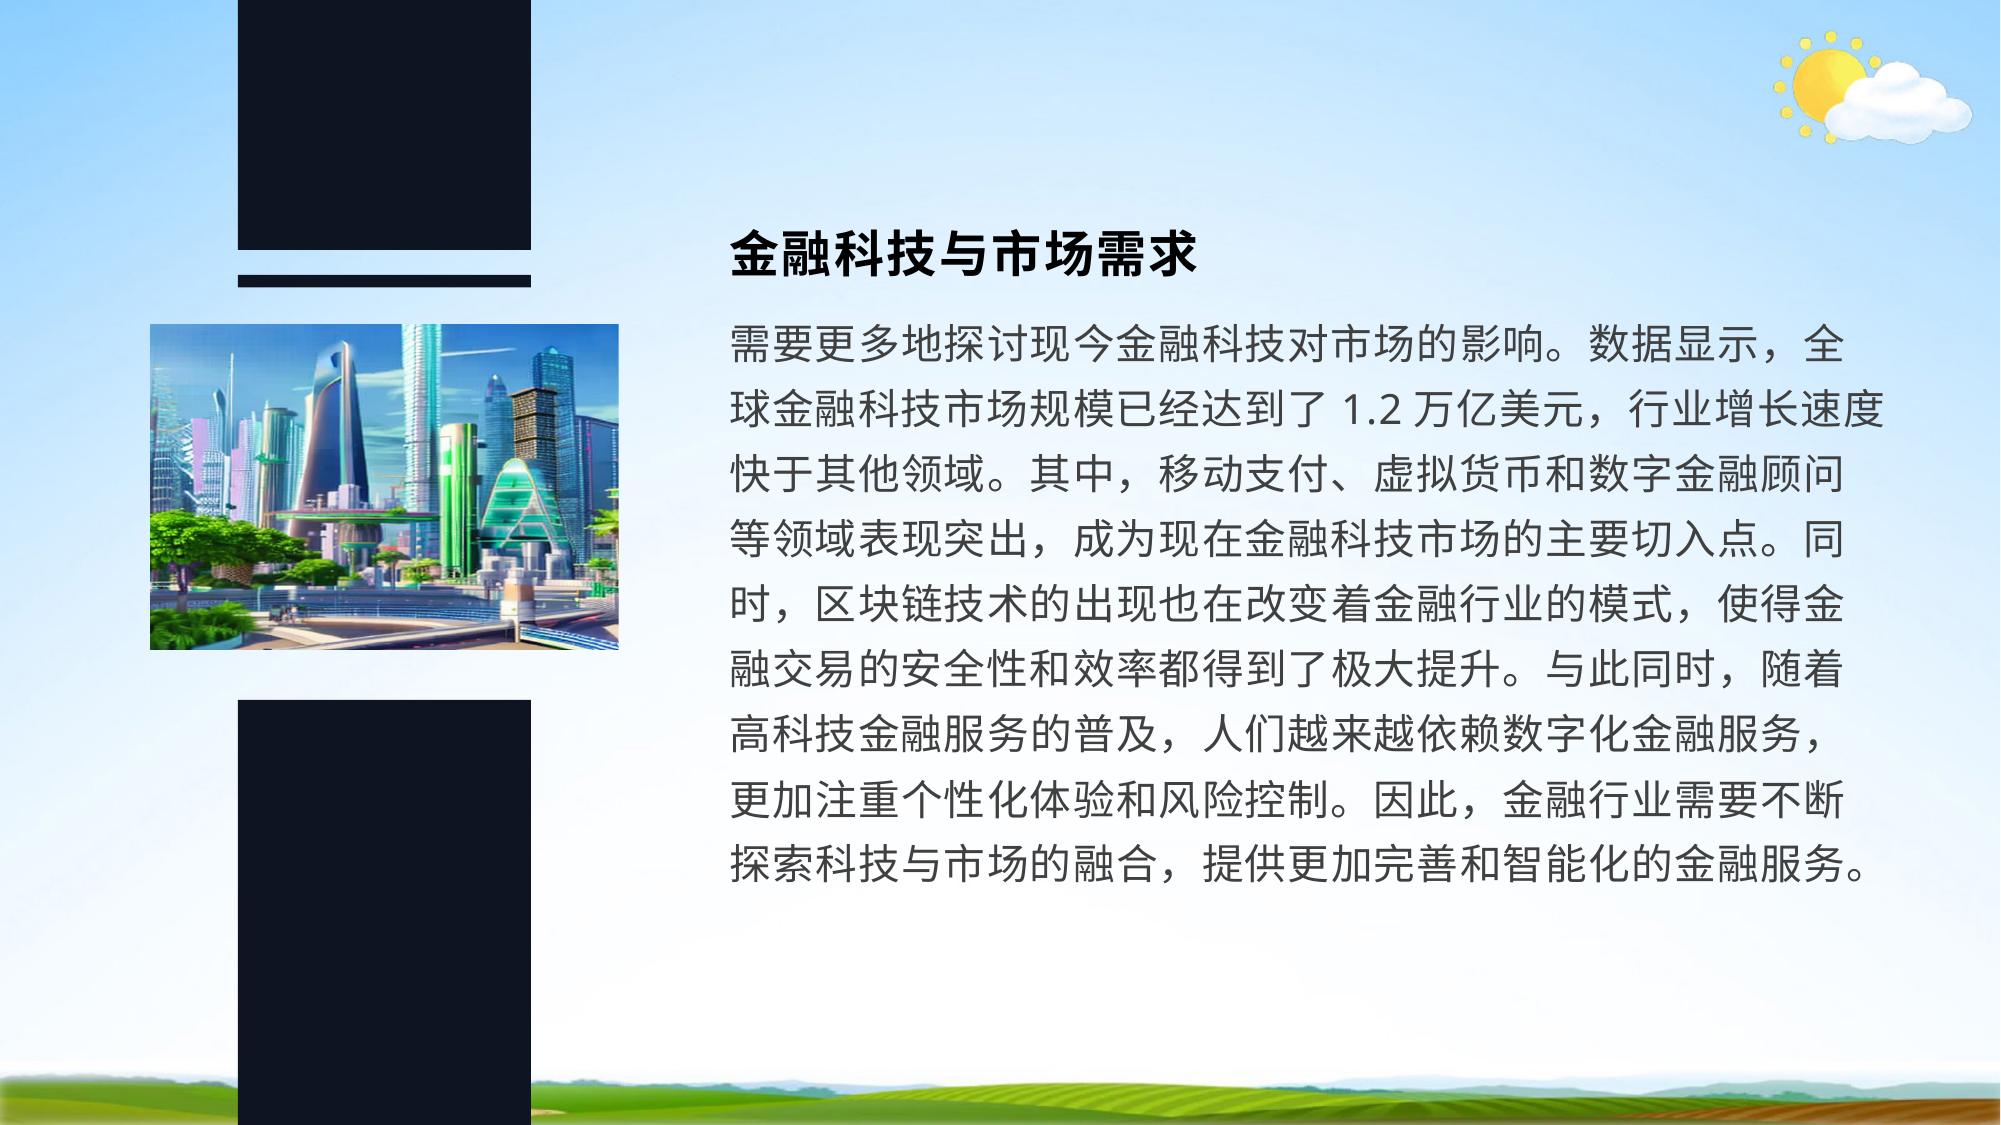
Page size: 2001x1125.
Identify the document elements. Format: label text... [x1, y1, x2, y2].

text_box [237, 274, 532, 288]
text_box 需要更多地探讨现今金融科技对市场的影响。数据显示，全球金融科技市场规模已经达到了1.2万亿美元，行业增长速度快于其他领域。其中，移动支付、虚拟货币和数字金融顾问等领域表现突出，成为现在金融科技市场的主要切入点。同时，区块链技术的出现也在改变着金融行业的模式，使得金融交易的安全性和效率都得到了极大提升。与此同时，随着高科技金融服务的普及，人们越来越依赖数字化金融服务，更加注重个性化体验和风险控制。因此，金融行业需要不断探索科技与市场的融合，提供更加完善和智能化的金融服务。 [718, 298, 1900, 925]
text_box [237, 699, 532, 1125]
picture [0, 0, 2001, 1125]
text_box 金融科技与市场需求 [718, 200, 1900, 287]
text_box [237, 0, 532, 251]
